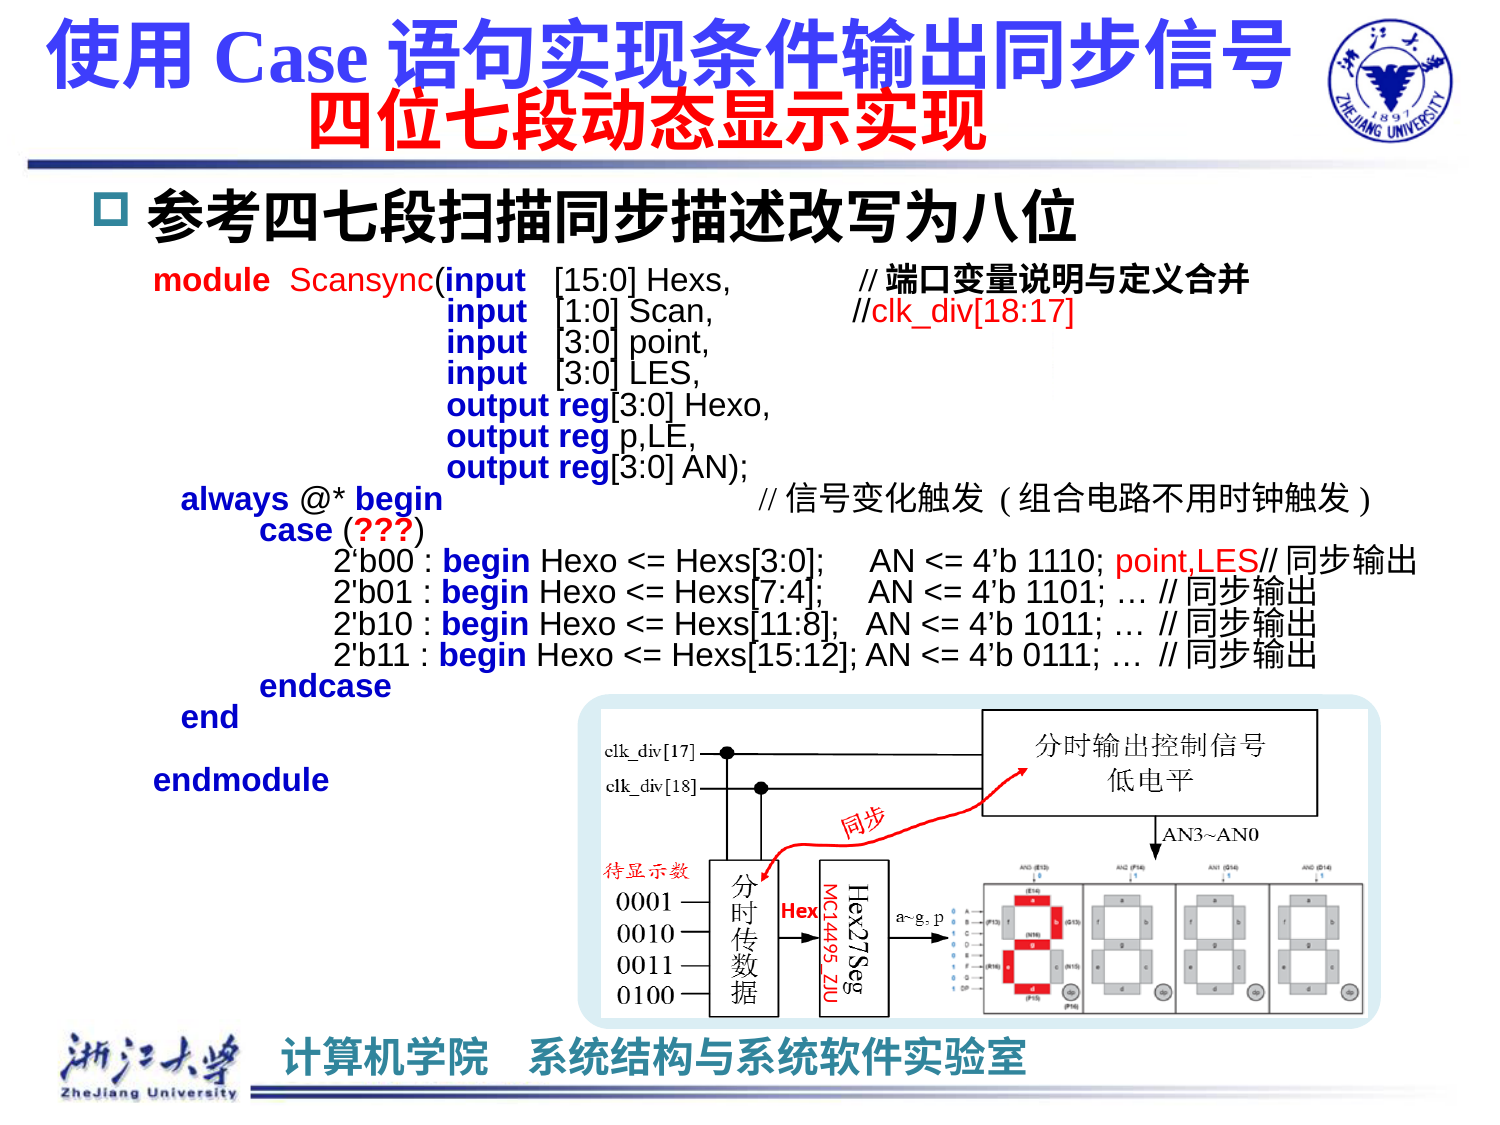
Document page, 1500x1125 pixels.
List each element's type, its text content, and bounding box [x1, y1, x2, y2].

picture [7, 1, 1493, 1125]
title 使用Case语句实现条件输出同步信号 四位七段动态显示实现 [30, 19, 1322, 176]
text_box [575, 692, 1383, 1032]
text_box module Scansync(input [15:0] Hexs, //端口变量说明与定义合并 input [1:0] Scan, //clk_div[18:17] input [3:0] point, input [3:0] LES, output reg[3:0] Hexo, output reg p,LE, output reg[3:0] AN); always @* begin //信号变化触发 (组合电路不用时钟触发) case (???) 2‘b00 : begin Hexo <= Hexs[3:0]; AN <= 4’b 1110; point,LES//同步输出 2'b01 : begin Hexo <= Hexs[7:4]; AN <= 4’b 1101; … //同步输出 2'b10 : begin Hexo <= Hexs[11:8]; AN <= 4’b 1011; … //同步输出 2'b11 : begin Hexo <= Hexs[15:12]; AN <= 4’b 0111; … //同步输出 endcase end endmodule [94, 259, 1441, 805]
list 参考四七段扫描同步描述改写为八位 [75, 172, 1425, 988]
slide_number [1074, 1042, 1425, 1103]
